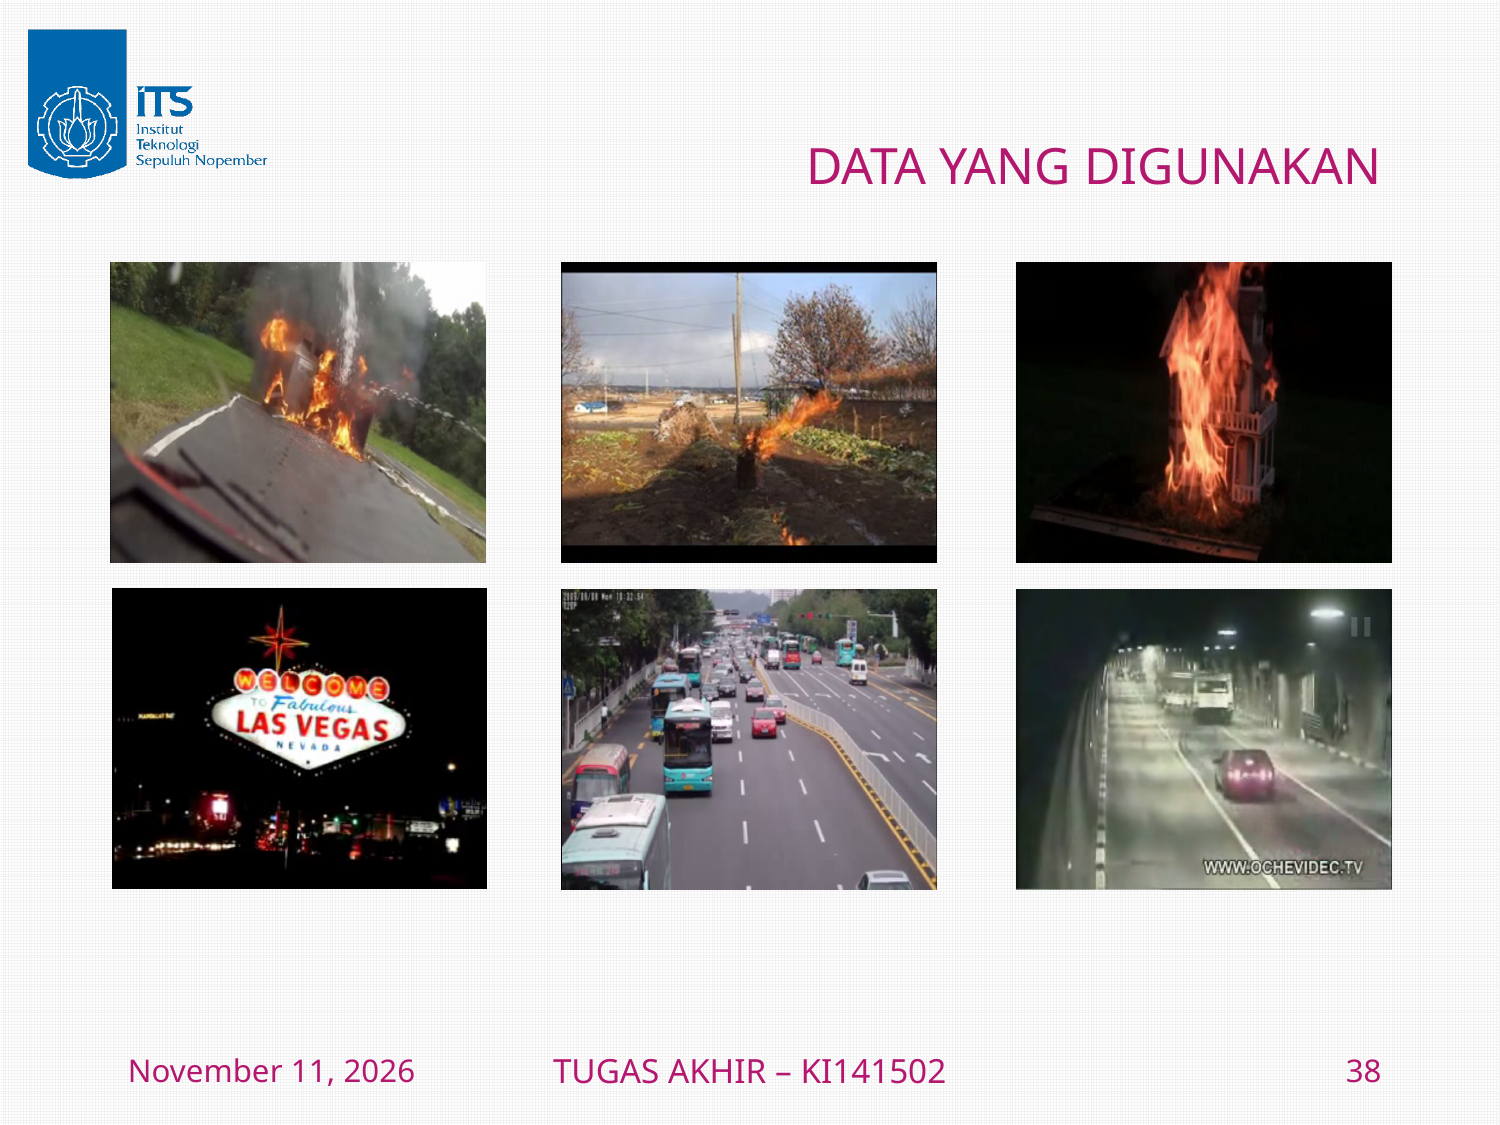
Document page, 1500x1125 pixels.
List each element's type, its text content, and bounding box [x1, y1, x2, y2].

picture [561, 589, 937, 890]
picture [1016, 262, 1392, 563]
picture [561, 262, 937, 563]
picture [110, 262, 486, 563]
picture [1016, 589, 1392, 890]
slide_number 38 [1059, 1042, 1397, 1103]
title DATA YANG DIGUNAKAN [103, 59, 1397, 278]
footer TUGAS AKHIR – KI141502 [496, 1042, 1004, 1103]
picture [111, 588, 487, 889]
picture [19, 21, 274, 187]
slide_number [103, 1042, 441, 1103]
